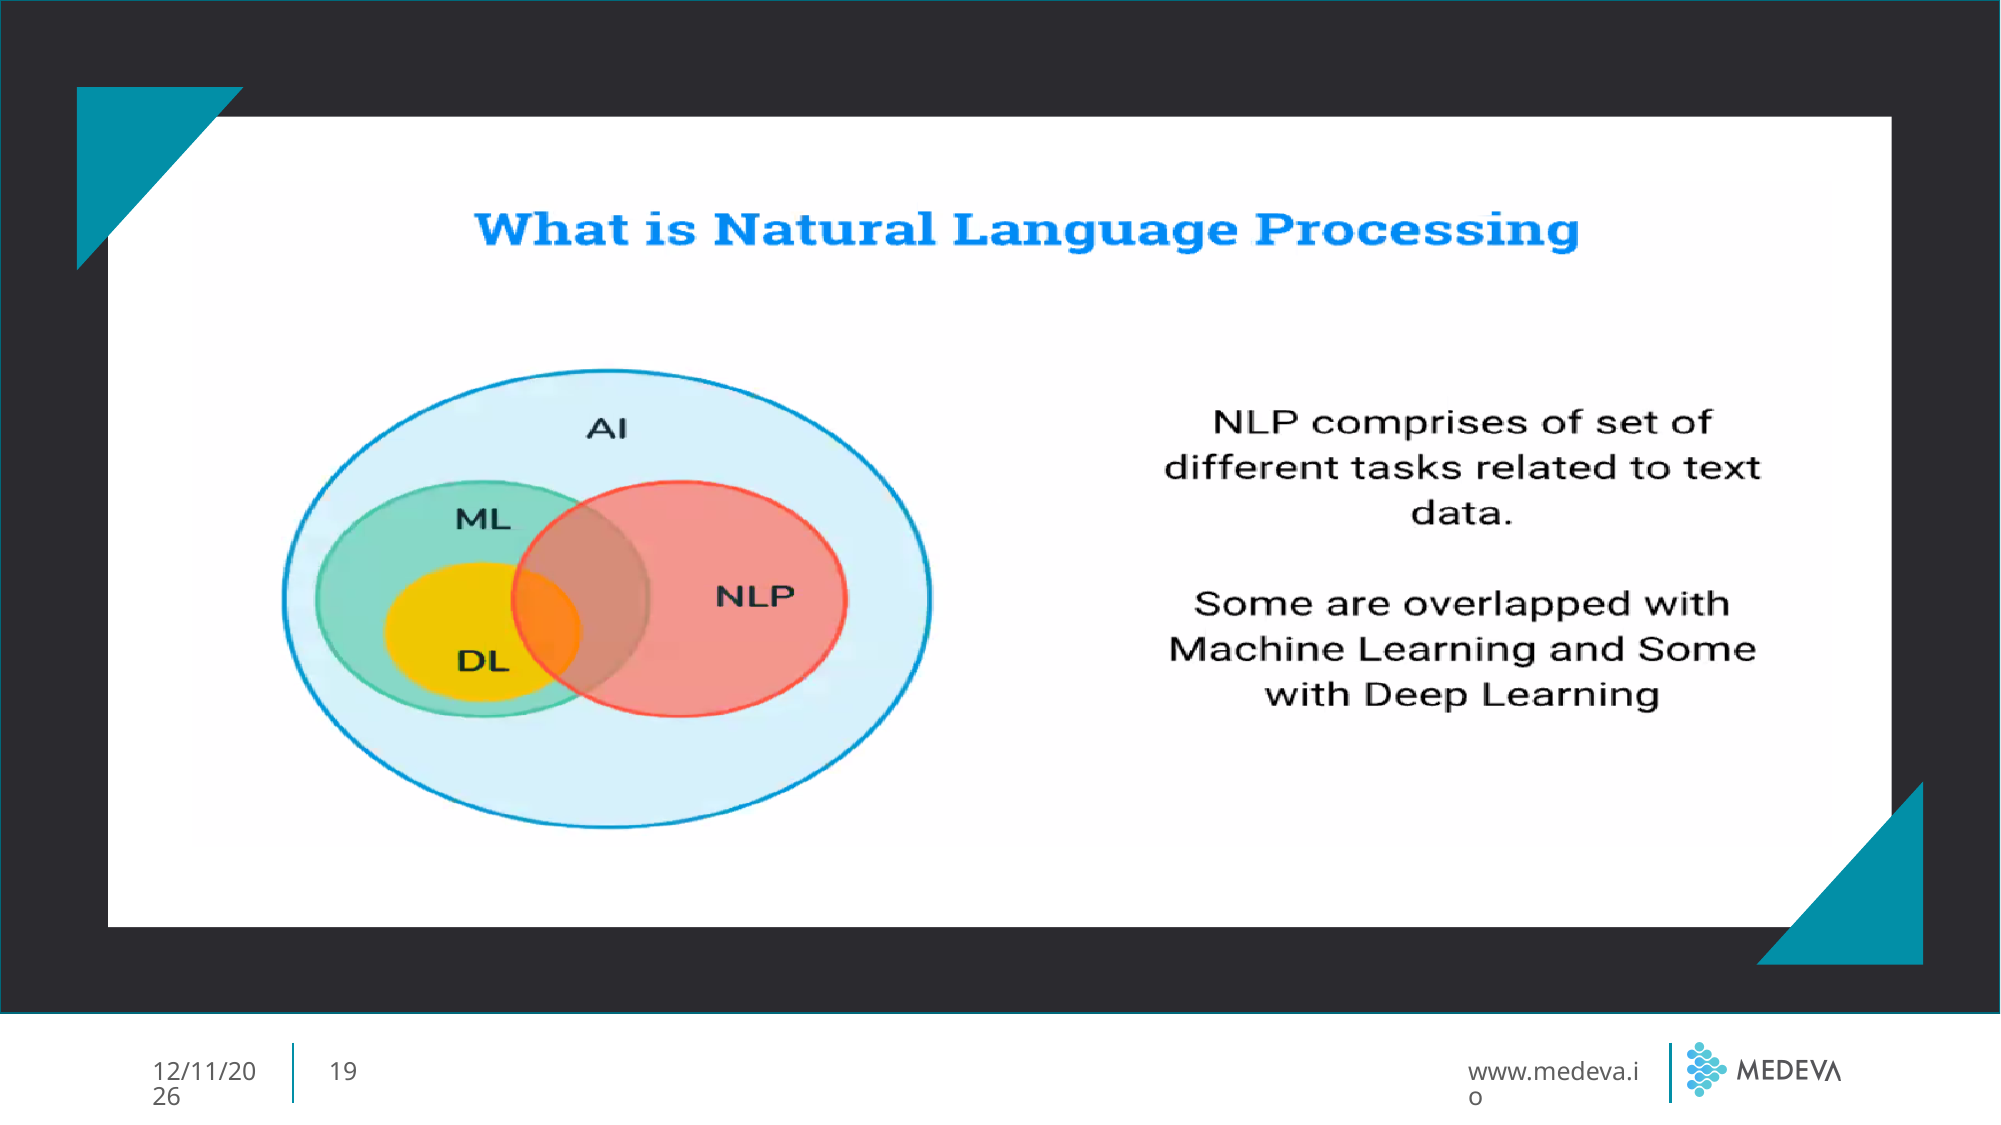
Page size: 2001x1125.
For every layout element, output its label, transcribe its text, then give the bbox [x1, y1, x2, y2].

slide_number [137, 1042, 278, 1103]
footer www.medeva.io [1453, 1042, 1659, 1103]
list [192, 181, 1832, 847]
slide_number 18 [310, 1042, 376, 1103]
picture [1687, 1042, 1841, 1099]
